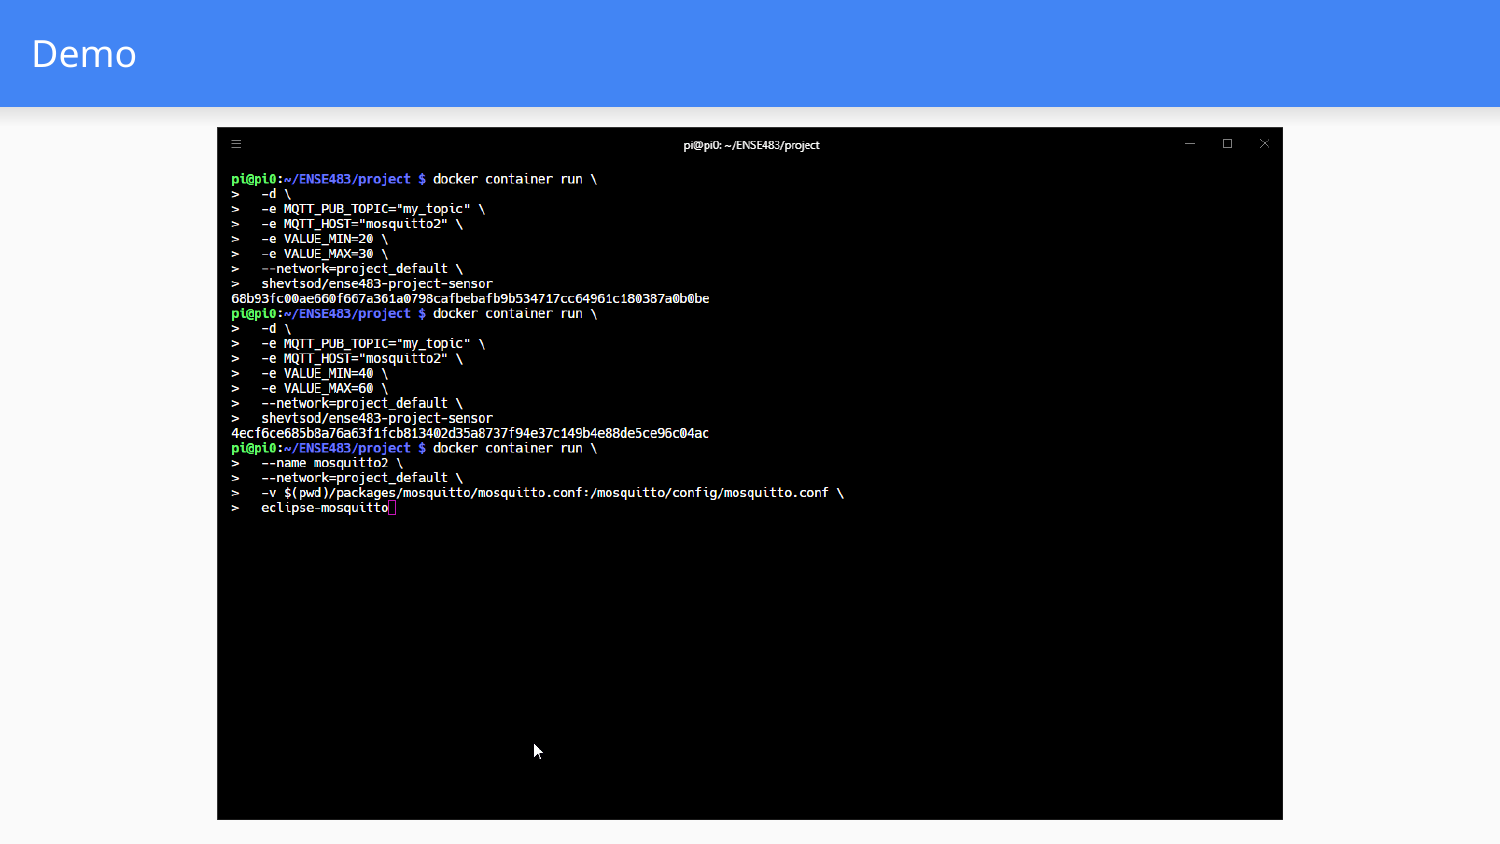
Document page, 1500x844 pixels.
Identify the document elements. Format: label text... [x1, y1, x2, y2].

picture [216, 127, 1283, 820]
title Demo [16, 2, 1464, 102]
